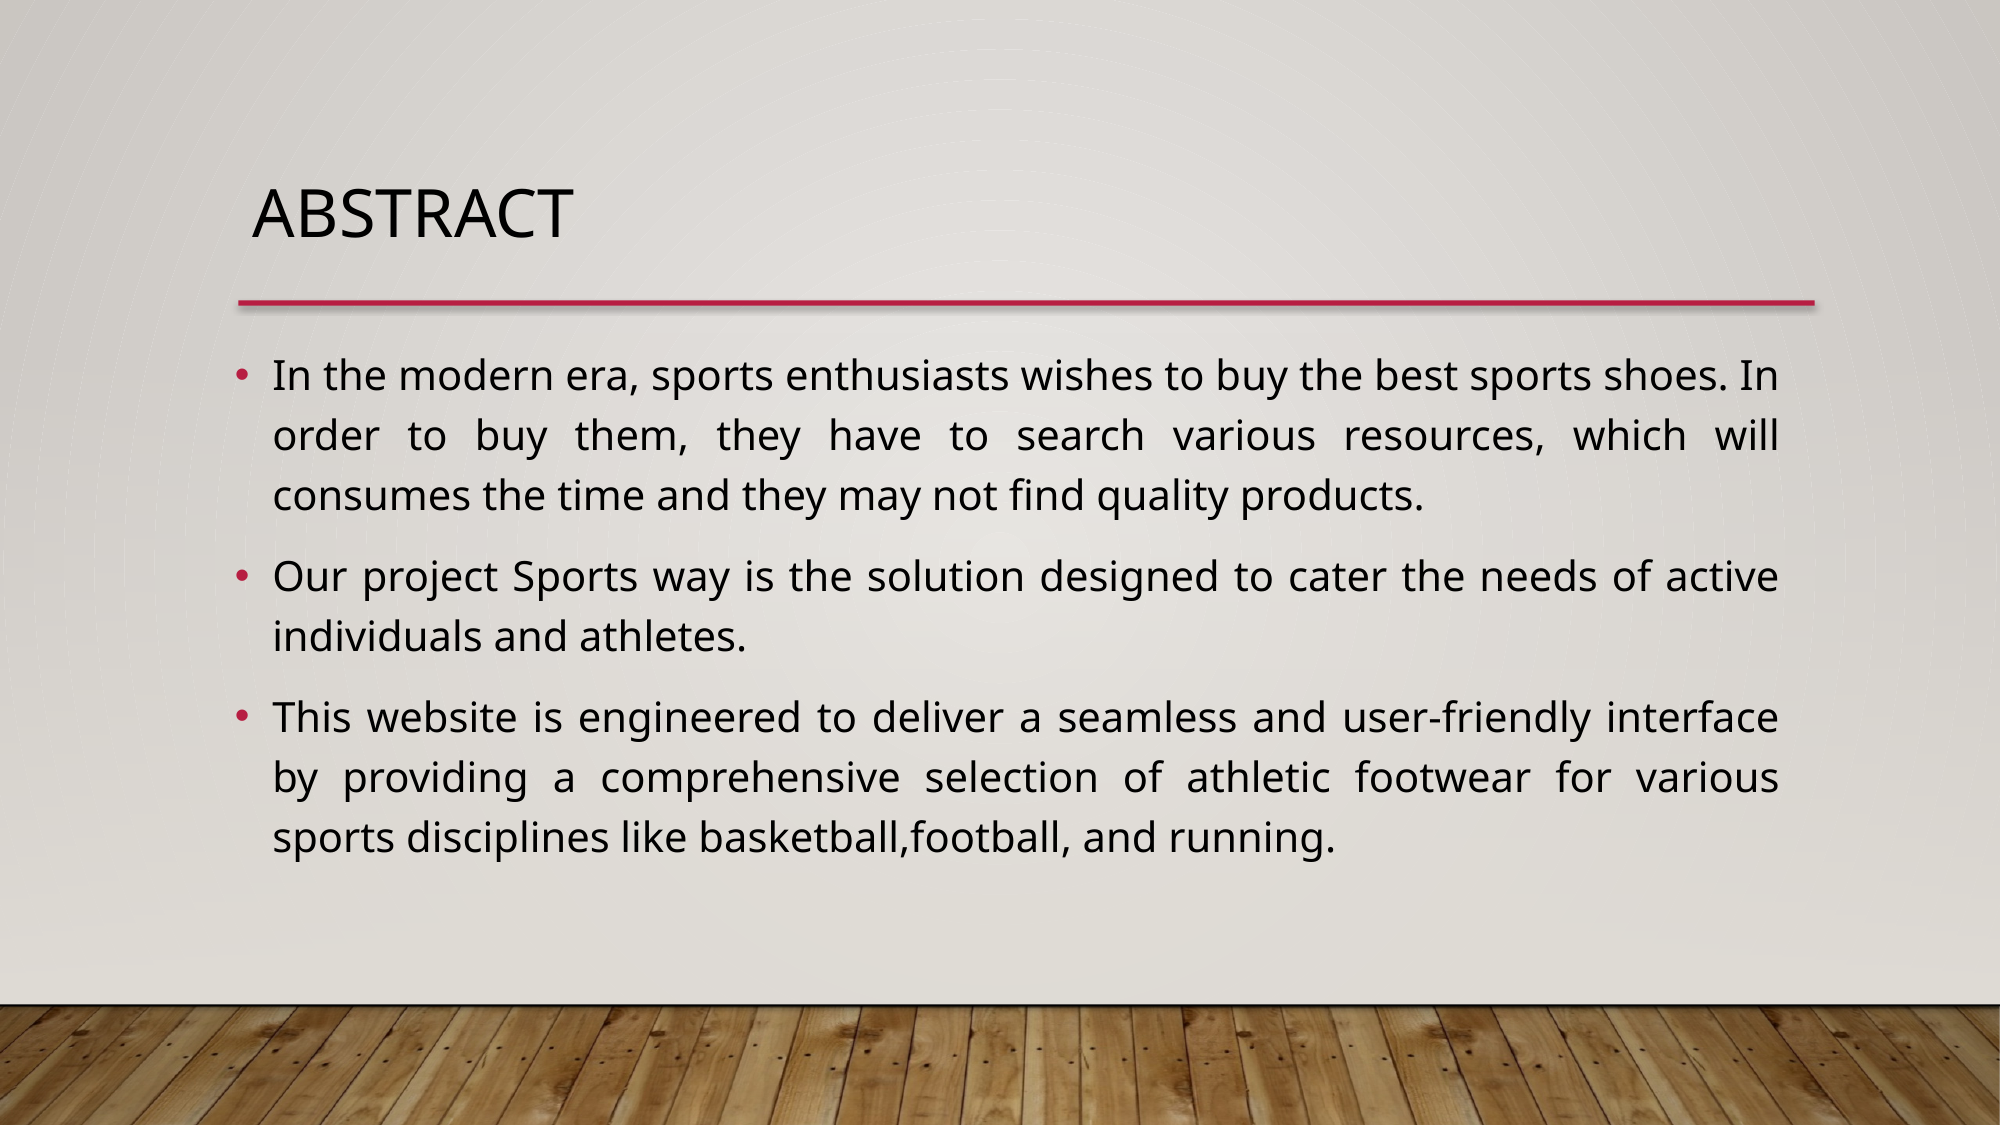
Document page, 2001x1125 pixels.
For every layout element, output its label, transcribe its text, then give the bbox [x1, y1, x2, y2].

text_box In the modern era, sports enthusiasts wishes to buy the best sports shoes. In order to buy them, they have to search various resources, which will consumes the time and they may not find quality products. Our project Sports way is the solution designed to cater the needs of active individuals and athletes. This website is engineered to deliver a seamless and user-friendly interface by providing a comprehensive selection of athletic footwear for various sports disciplines like basketball,football, and running. [219, 331, 1795, 898]
picture [0, 1007, 2000, 1125]
text_box Abstract [238, 131, 1814, 304]
